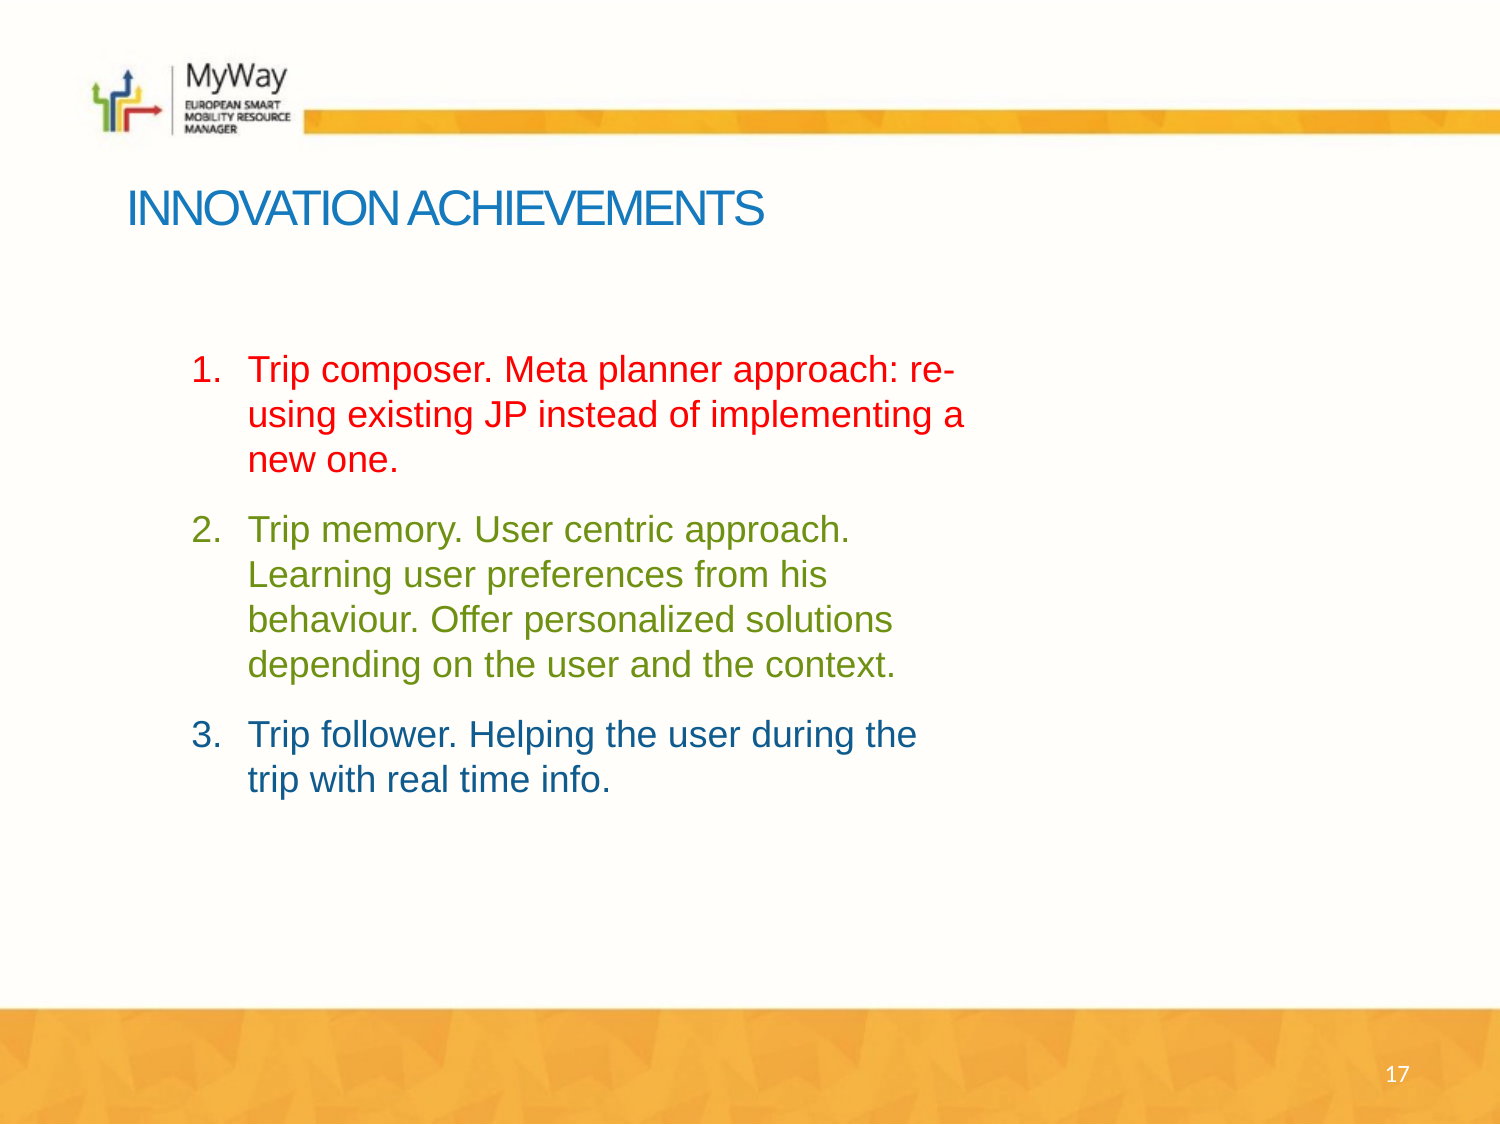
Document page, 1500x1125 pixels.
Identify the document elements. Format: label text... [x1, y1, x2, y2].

picture [0, 1, 1500, 1124]
slide_number 17 [1074, 1042, 1425, 1103]
text_box Trip composer. Meta planner approach: re-using existing JP instead of implementing a new one. Trip memory. User centric approach. Learning user preferences from his behaviour. Offer personalized solutions depending on the user and the context. Trip follower. Helping the user during the trip with real time info. [88, 338, 987, 878]
text_box INNOVATION ACHIEVEMENTS [111, 167, 781, 243]
